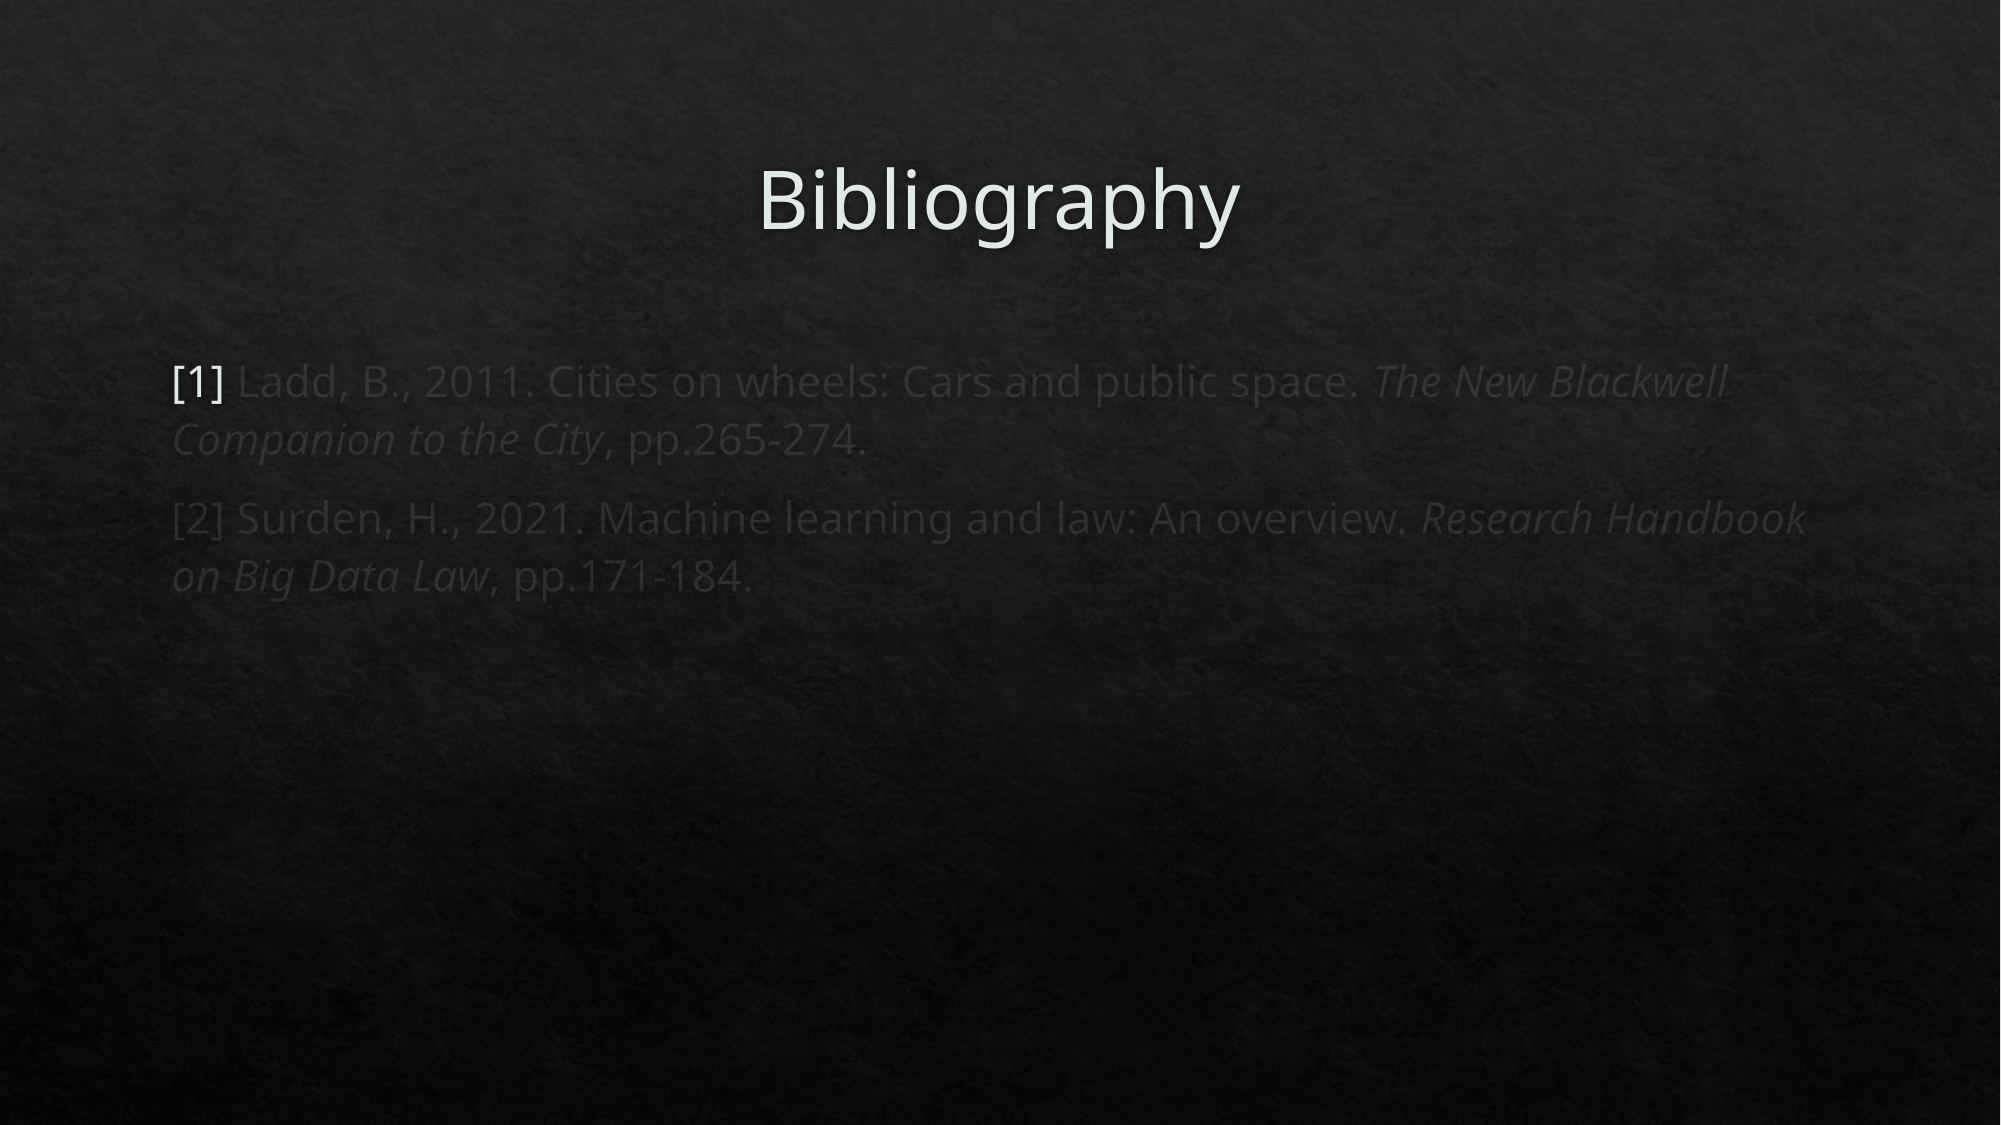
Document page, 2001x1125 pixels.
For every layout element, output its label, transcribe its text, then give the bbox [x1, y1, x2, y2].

title Bibliography [149, 99, 1849, 307]
list [1] Ladd, B., 2011. Cities on wheels: Cars and public space. The New Blackwell Companion to the City, pp.265-274. [2] Surden, H., 2021. Machine learning and law: An overview. Research Handbook on Big Data Law, pp.171-184. [149, 340, 1849, 950]
